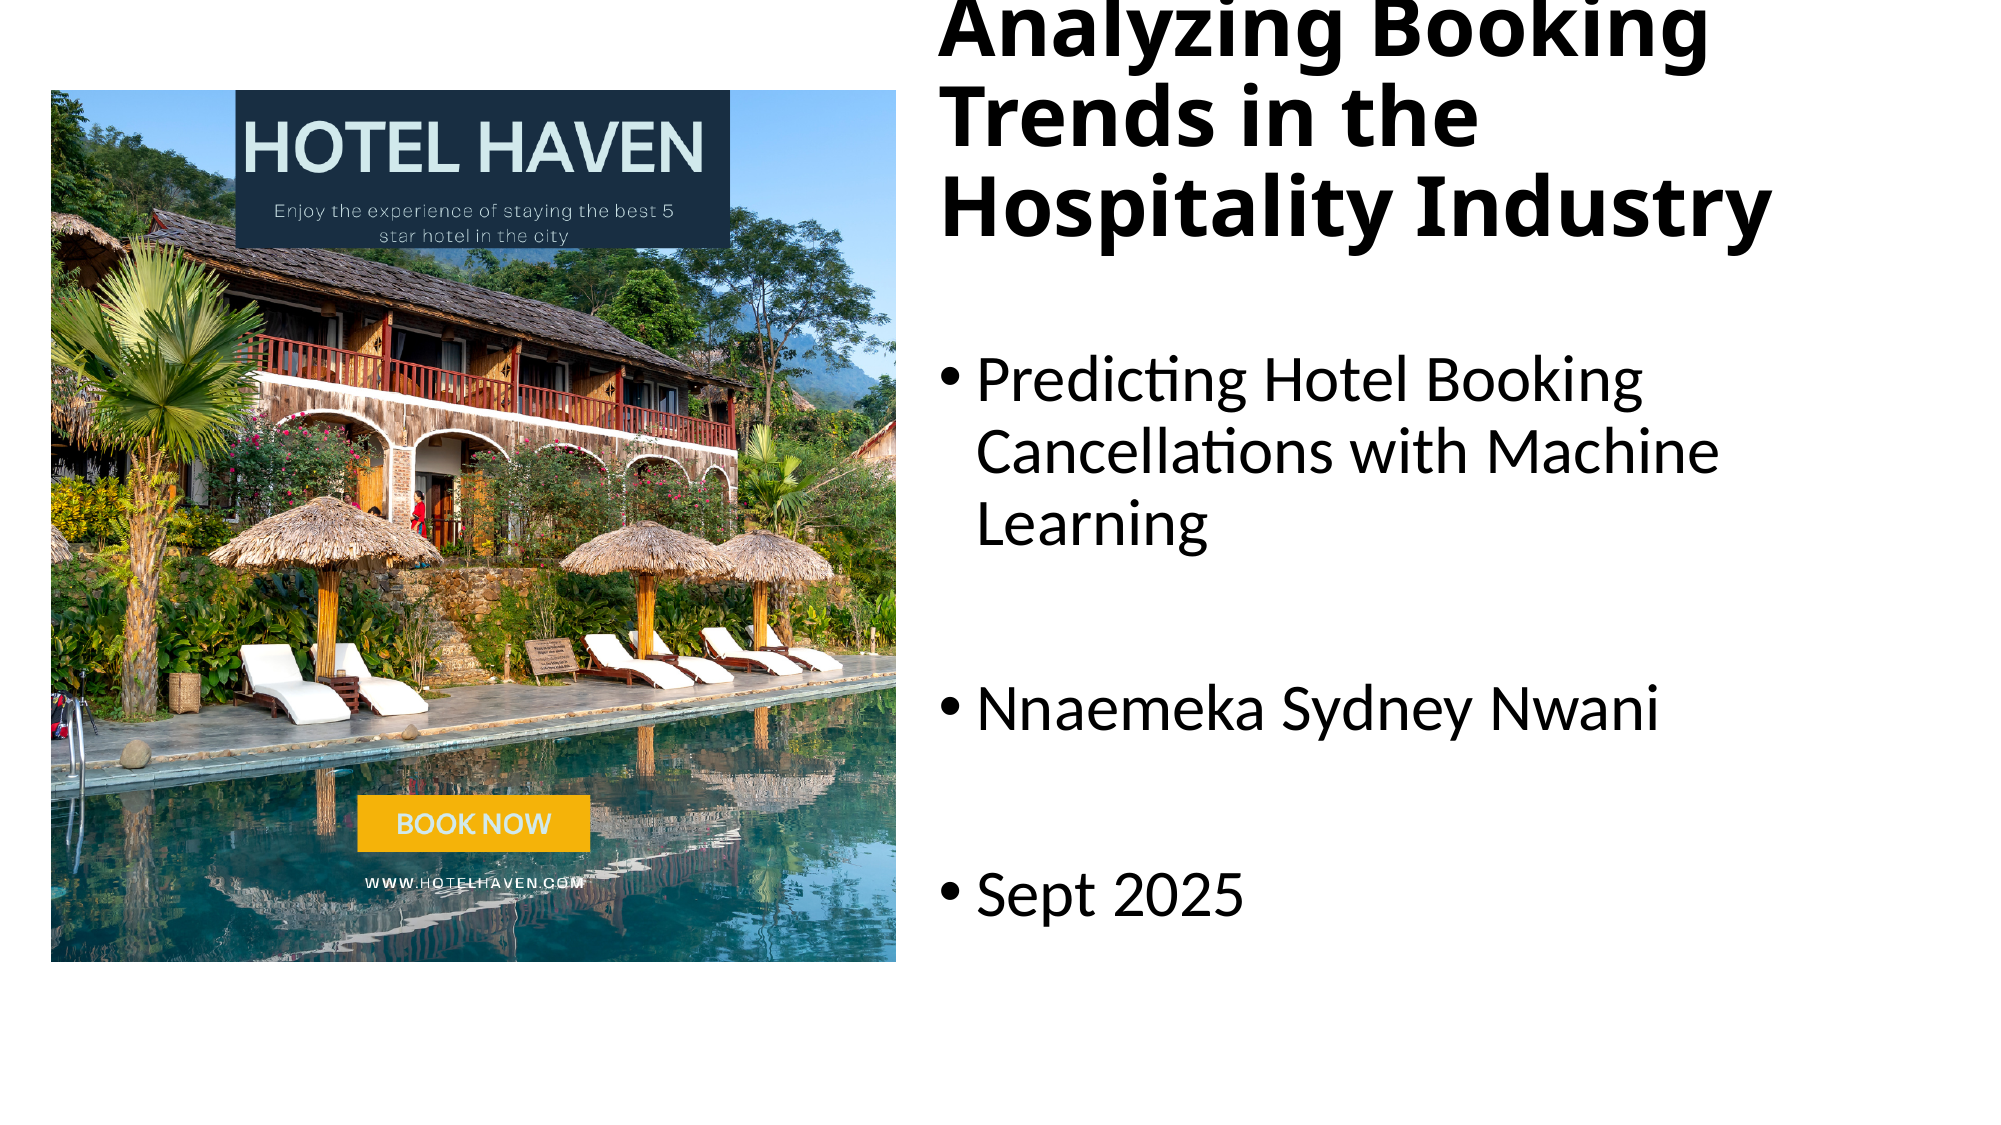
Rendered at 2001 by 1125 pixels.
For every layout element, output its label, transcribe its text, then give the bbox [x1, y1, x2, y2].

picture [51, 90, 896, 962]
picture [91, 948, 98, 962]
title Analyzing Booking Trends in the Hospitality Industry [923, 90, 1863, 262]
list Predicting Hotel Booking Cancellations with Machine Learning Nnaemeka Sydney Nwani Sept 2025 [923, 336, 1863, 962]
